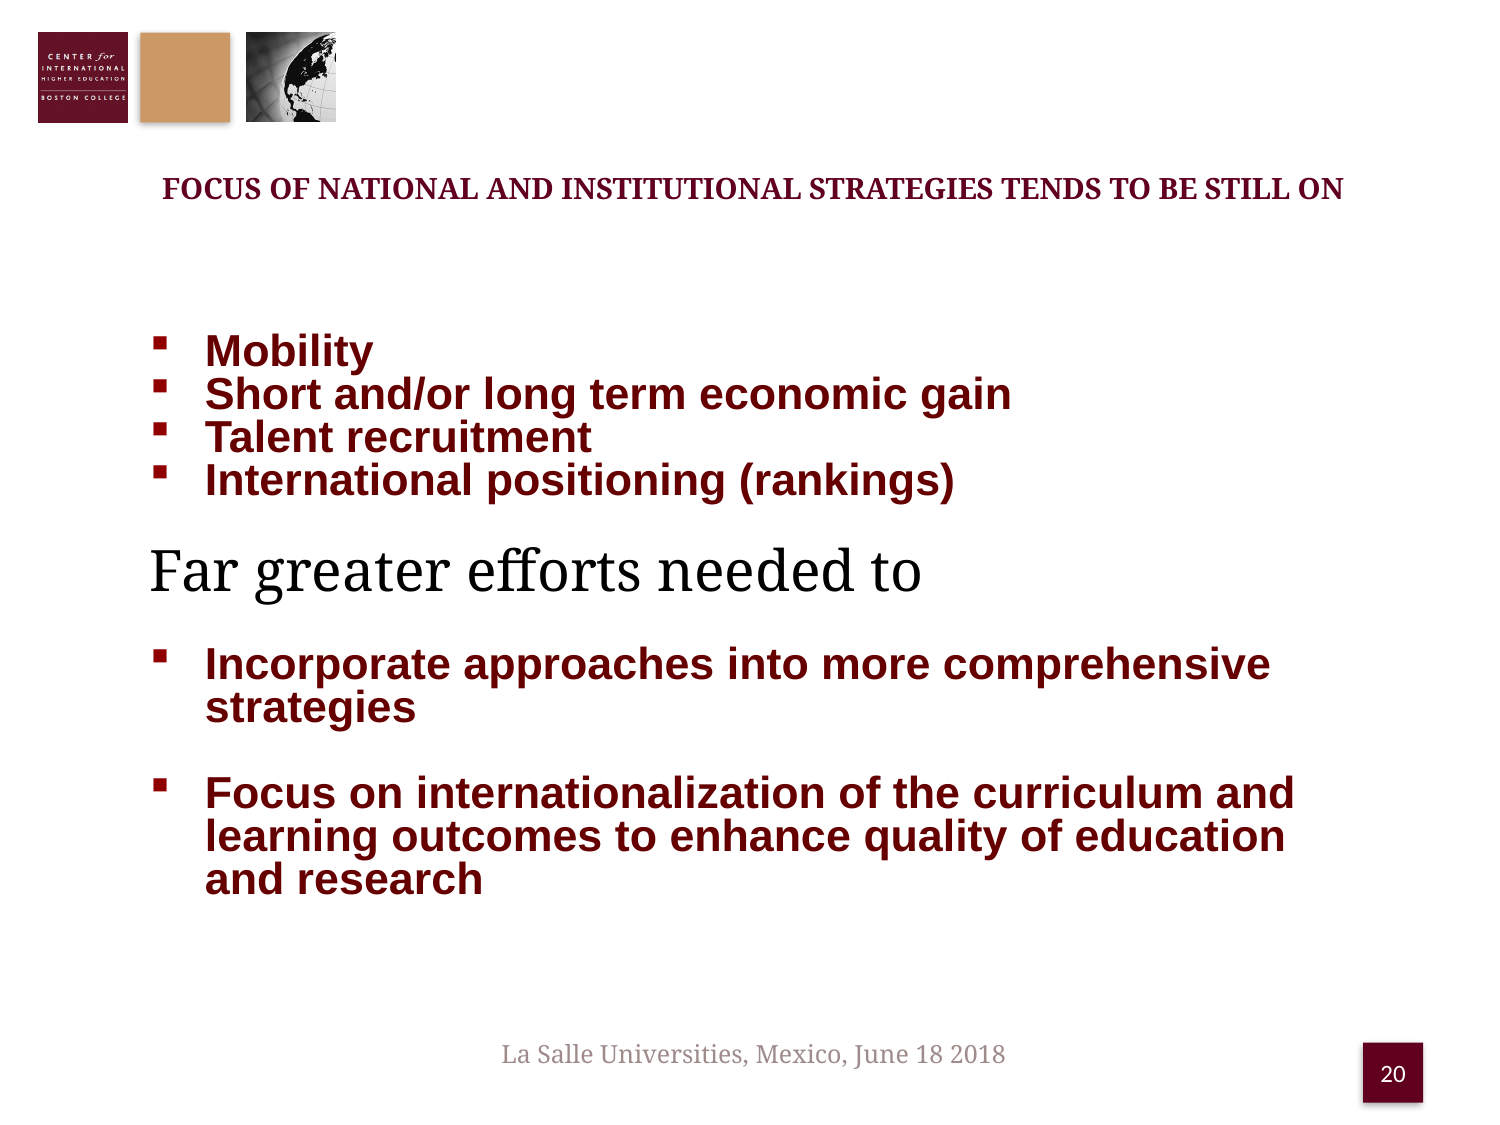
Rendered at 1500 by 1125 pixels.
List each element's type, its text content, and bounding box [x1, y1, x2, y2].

footer La Salle Universities, Mexico, June 18 2018 [429, 1005, 1079, 1103]
picture [246, 32, 336, 62]
title Focus of national and institutional strategies tends to be still on [134, 62, 1373, 250]
picture [38, 32, 128, 123]
list Mobility Short and/or long term economic gain Talent recruitment International positioning (rankings) Far greater efforts needed to Incorporate approaches into more comprehensive strategies Focus on internationalization of the curriculum and learning outcomes to enhance quality of education and research [134, 324, 1373, 913]
